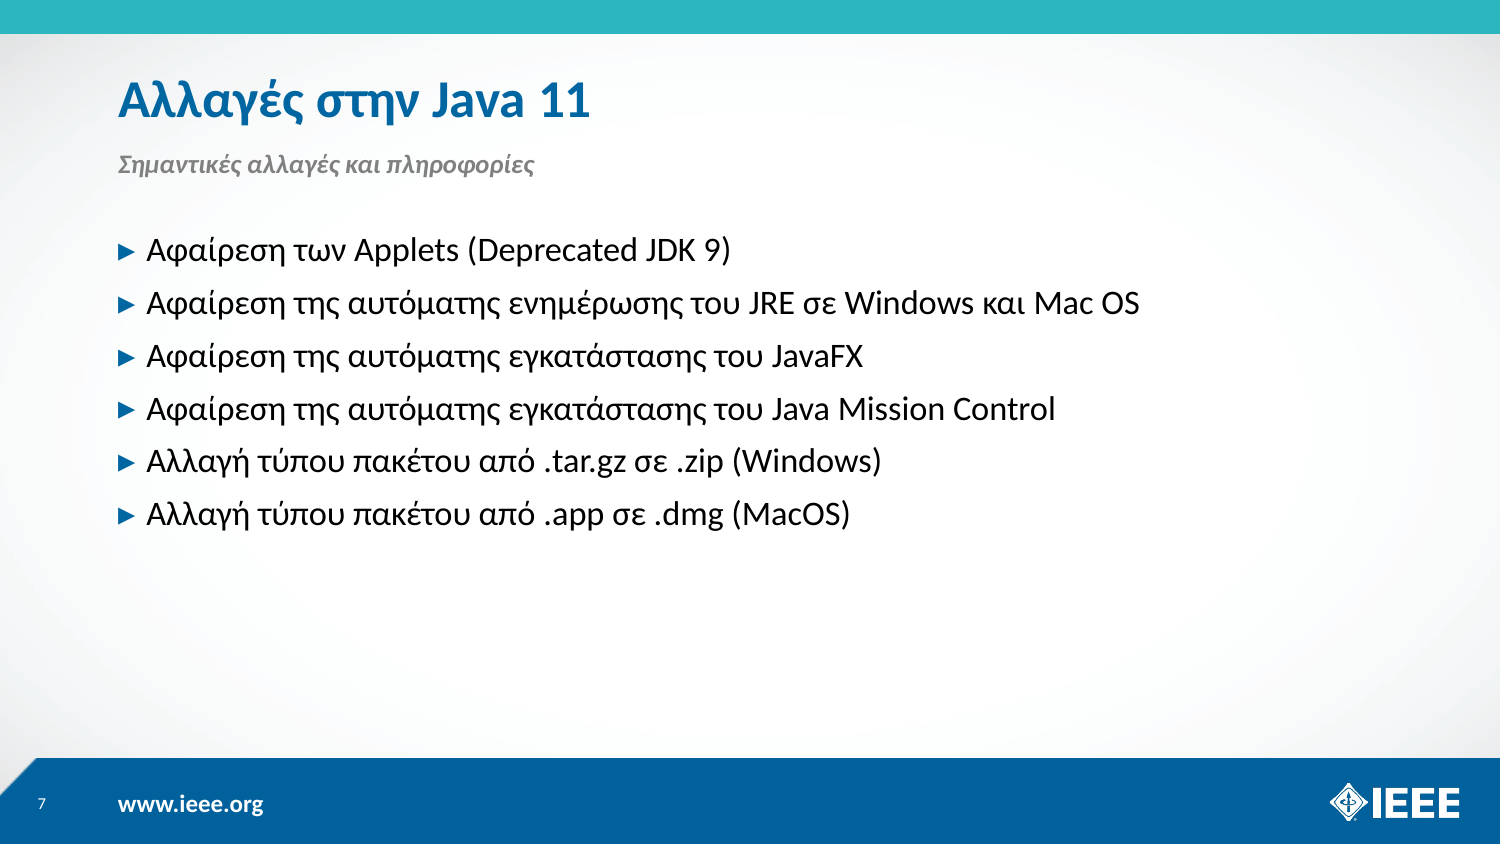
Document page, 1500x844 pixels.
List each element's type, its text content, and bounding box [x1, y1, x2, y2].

title Αλλαγές στην Java 11 [103, 68, 1397, 137]
slide_number 7 [22, 775, 93, 830]
list Αφαίρεση των Applets (Deprecated JDK 9) Αφαίρεση της αυτόματης ενημέρωσης του JRE σε Windows και Mac OS Αφαίρεση της αυτόματης εγκατάστασης του JavaFX Αφαίρεση της αυτόματης εγκατάστασης του Java Mission Control Αλλαγή τύπου πακέτου από .tar.gz σε .zip (Windows) Αλλαγή τύπου πακέτου από .app σε .dmg (MacOS) [103, 224, 1397, 710]
list Σημαντικές αλλαγές και πληροφορίες [103, 143, 1397, 188]
